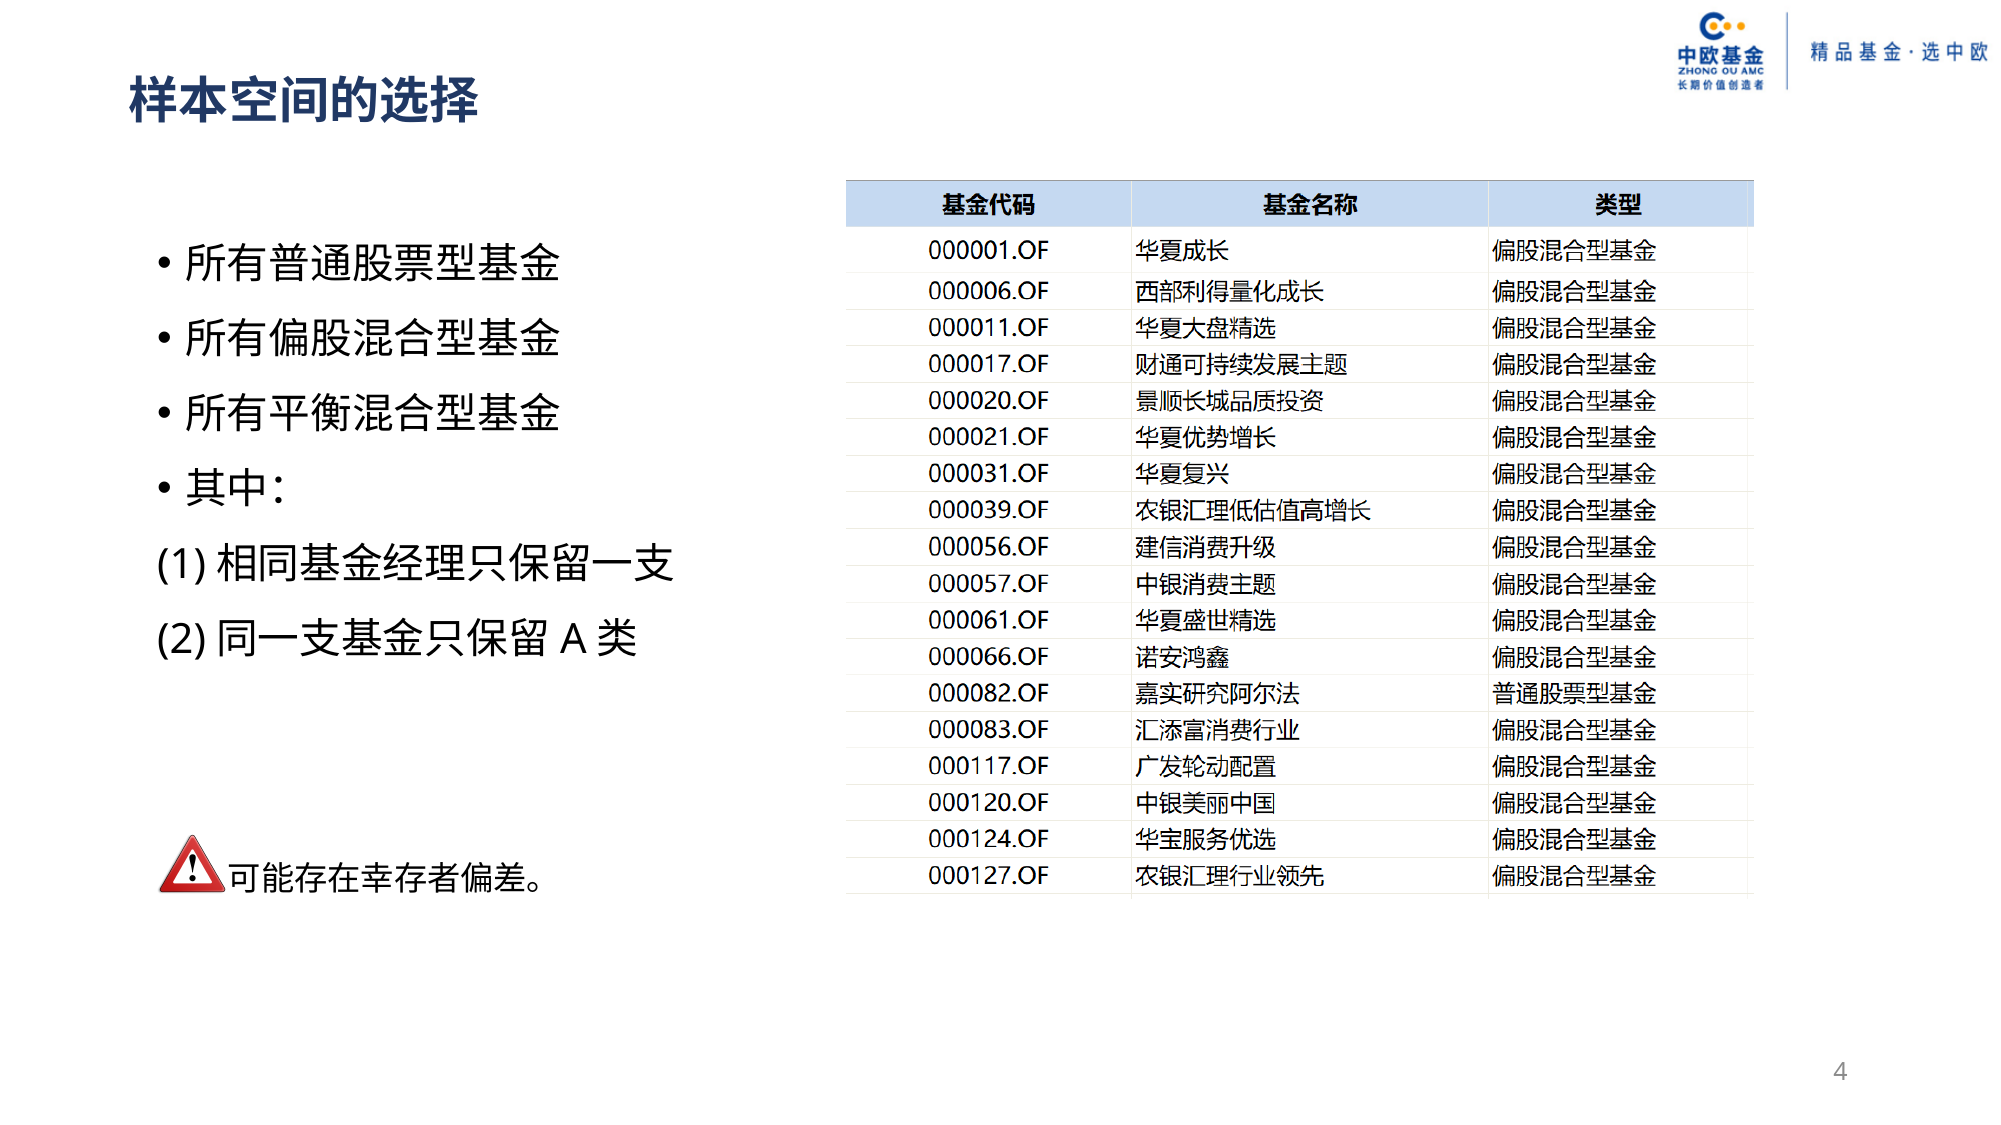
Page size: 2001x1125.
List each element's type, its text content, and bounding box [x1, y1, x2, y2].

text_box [138, 828, 830, 899]
picture [846, 180, 1754, 899]
text_box 所有普通股票型基金 所有偏股混合型基金 所有平衡混合型基金 其中： (1)相同基金经理只保留一支 (2)同一支基金只保留A类 [67, 204, 846, 670]
slide_number 4 [1412, 1042, 1863, 1103]
subtitle 样本空间的选择 [114, 67, 1886, 137]
picture [1672, 0, 2000, 98]
